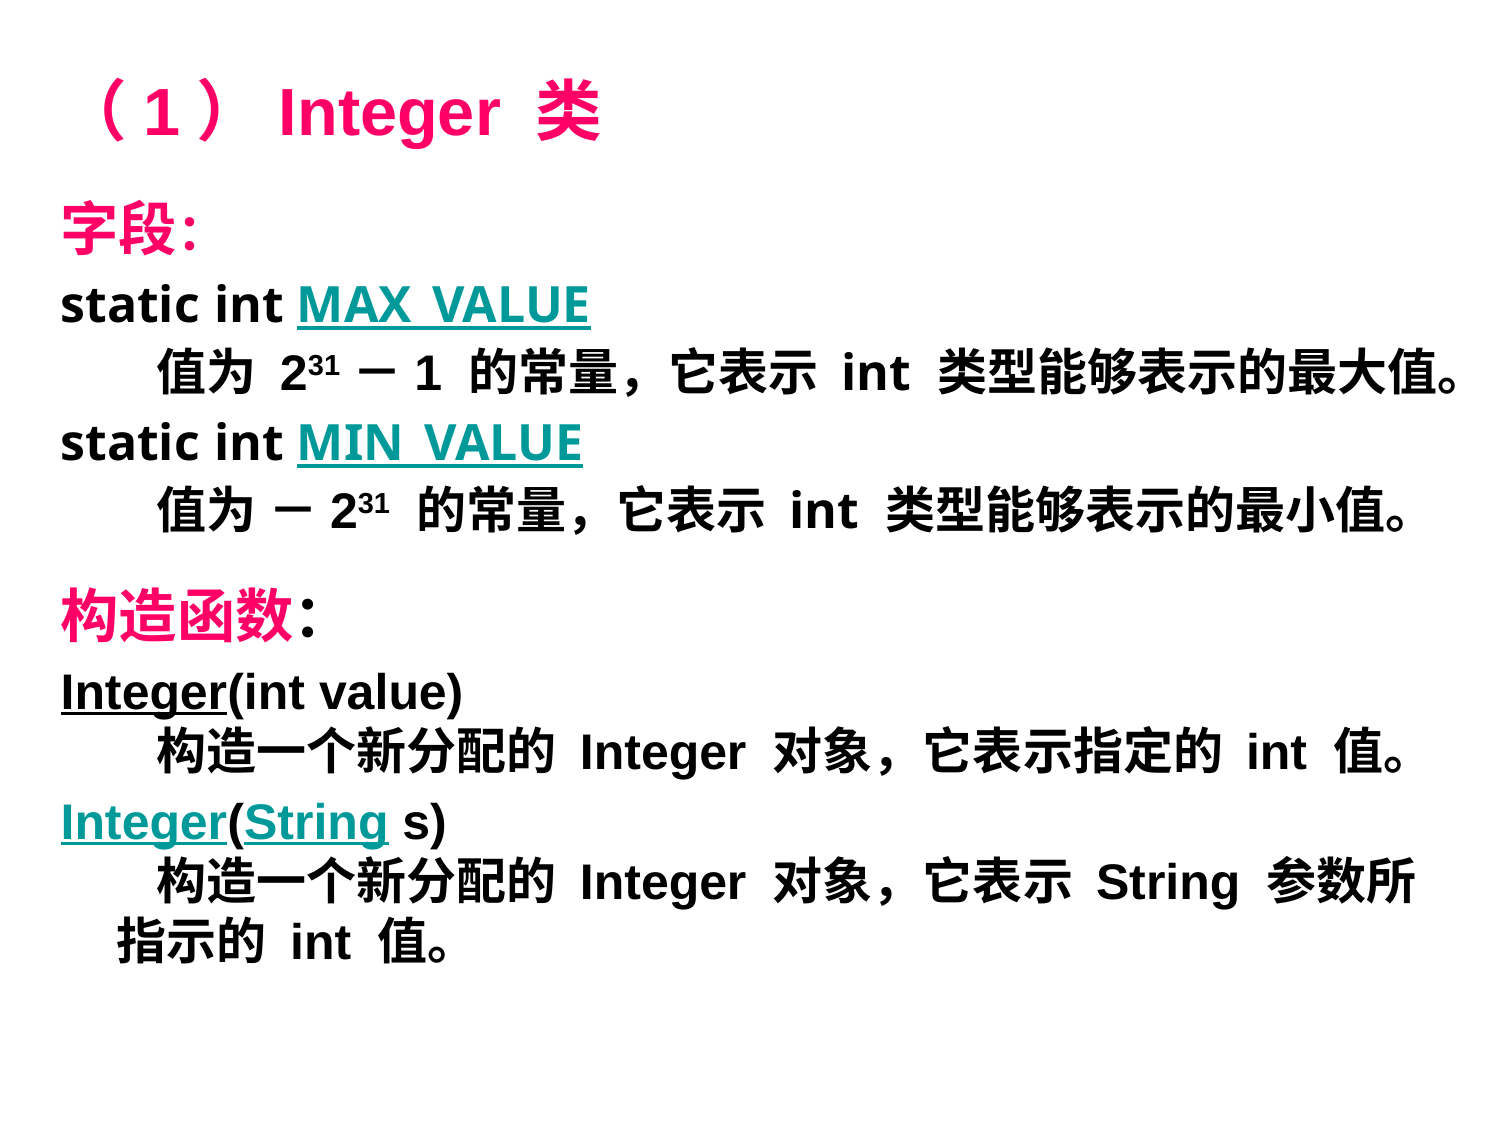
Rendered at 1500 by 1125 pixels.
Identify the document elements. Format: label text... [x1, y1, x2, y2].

list 字段： static int MAX_VALUE 值为 231－1 的常量，它表示 int 类型能够表示的最大值。 static int MIN_VALUE 值为 －231 的常量，它表示 int 类型能够表示的最小值。 构造函数： Integer(int value) 构造一个新分配的 Integer 对象，它表示指定的 int 值。 Integer(String s) 构造一个新分配的 Integer 对象，它表示 String 参数所指示的 int 值。 [45, 184, 1471, 1083]
title （1）Integer 类 [45, 45, 1396, 173]
